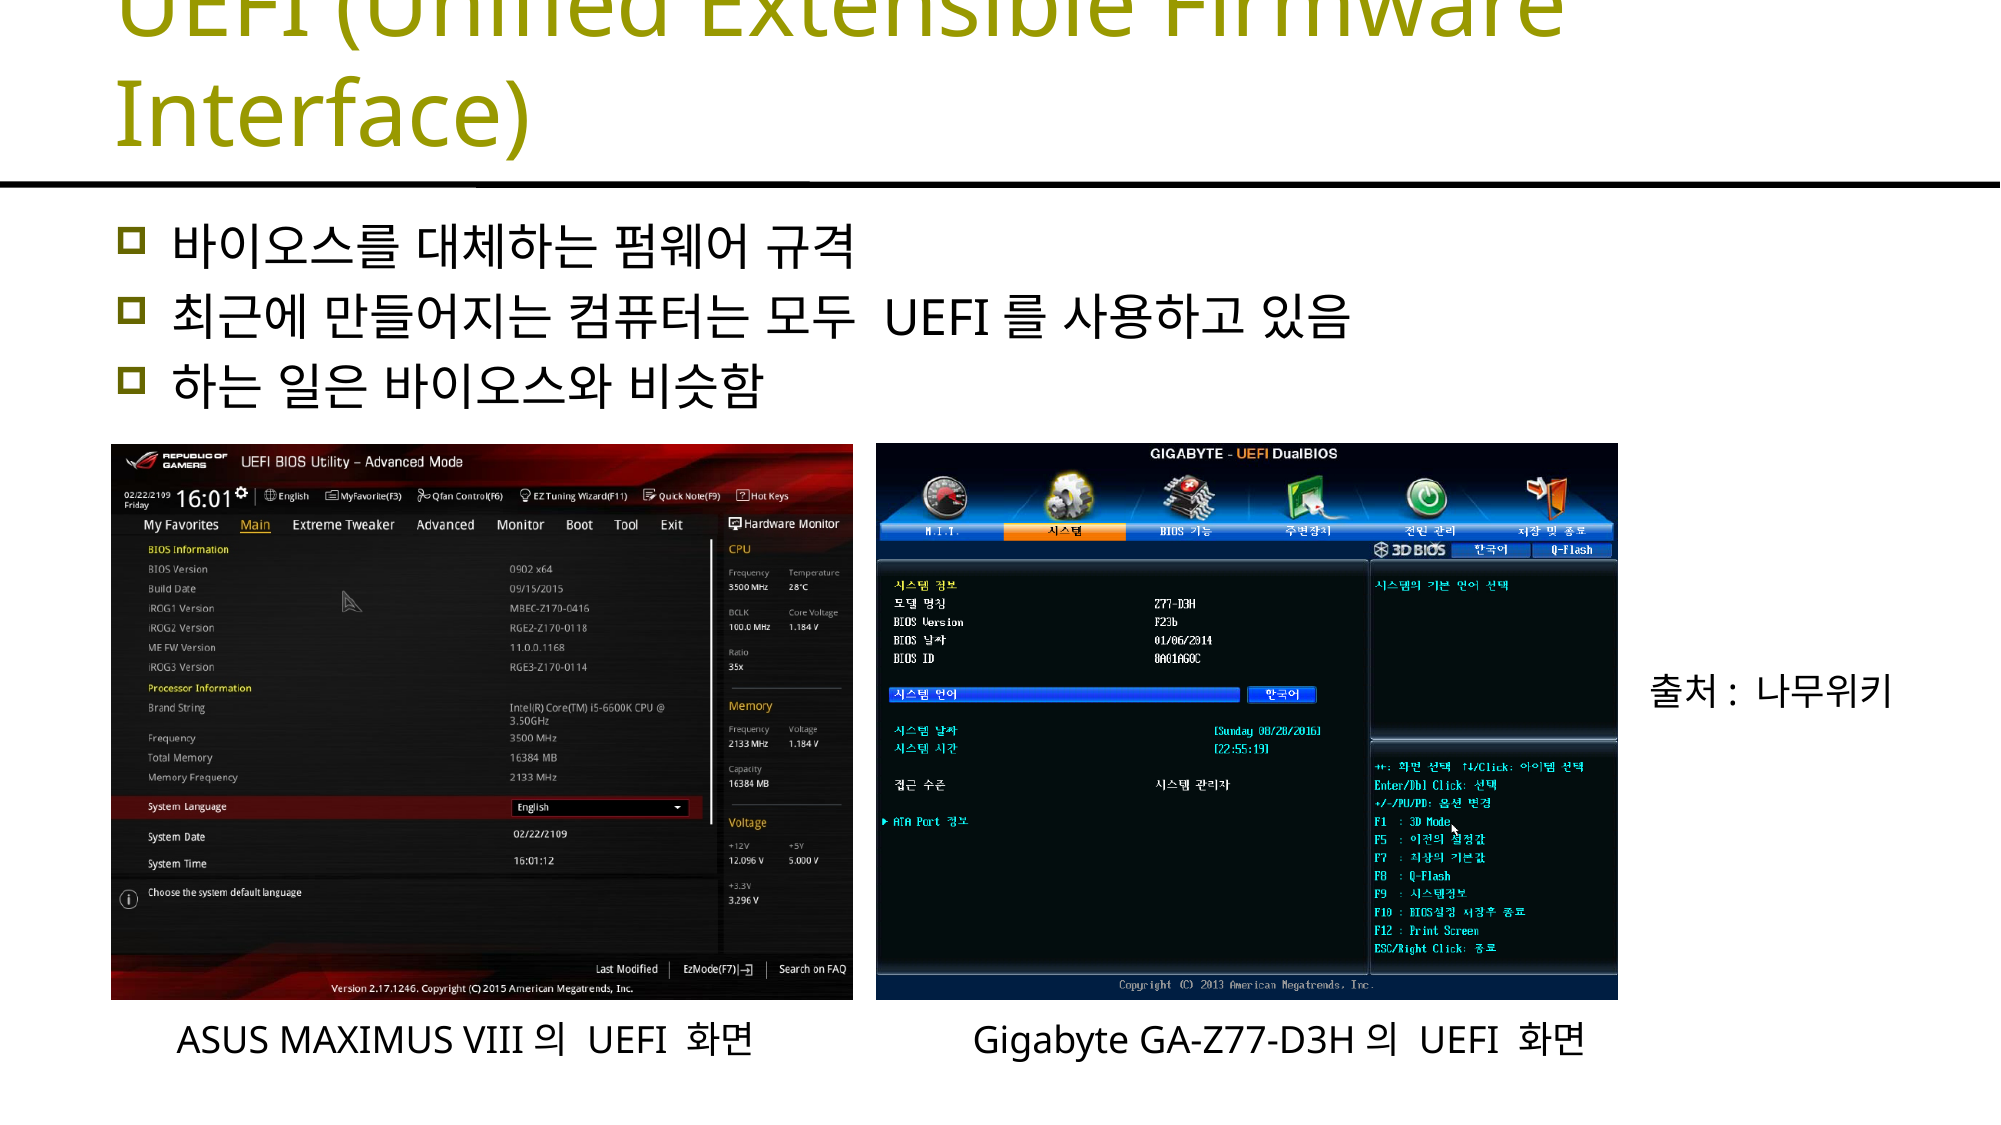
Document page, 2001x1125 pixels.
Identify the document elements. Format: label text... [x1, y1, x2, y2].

text_box 출처: 나무위키 [1635, 660, 1910, 721]
title UEFI (Unified Extensible Firmware Interface) [99, 45, 1944, 173]
list 바이오스를 대체하는 펌웨어 규격 최근에 만들어지는 컴퓨터는 모두 UEFI를 사용하고 있음 하는 일은 바이오스와 비슷함 [99, 208, 1900, 1006]
picture [111, 443, 853, 1000]
text_box Gigabyte GA-Z77-D3H의 UEFI 화면 [957, 1008, 1602, 1069]
text_box ASUS MAXIMUS VIII의 UEFI 화면 [161, 1008, 771, 1069]
picture [876, 443, 1618, 1000]
